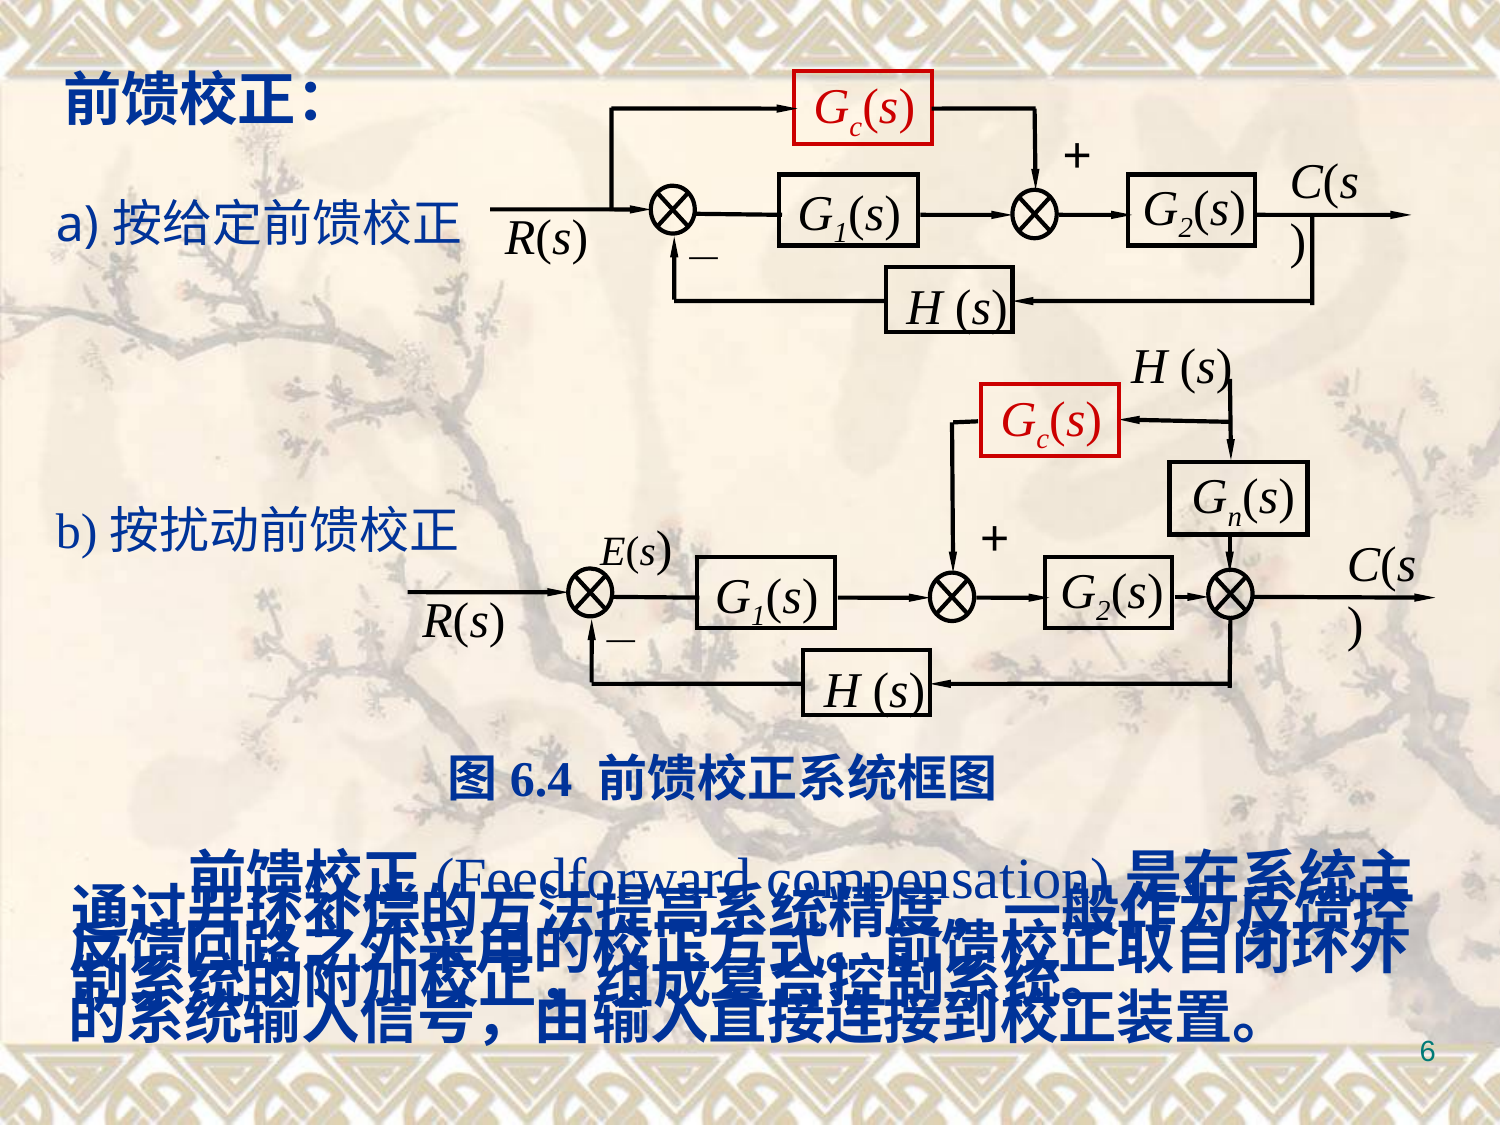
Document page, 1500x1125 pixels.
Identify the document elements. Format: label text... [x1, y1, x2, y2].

text_box 前馈校正(Feedforward compensation)是在系统主反馈回路之外采用的校正方式。前馈校正取自闭环外的系统输入信号，由输入直接连接到校正装置。 [53, 833, 1436, 1058]
text_box 前馈校正： [48, 54, 370, 140]
text_box 图6.4 前馈校正系统框图 [336, 739, 1109, 815]
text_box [407, 325, 1448, 726]
text_box [1074, 1024, 1451, 1103]
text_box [489, 66, 1412, 324]
text_box b)按扰动前馈校正 [41, 491, 402, 567]
text_box 按给定前馈校正 [41, 184, 484, 260]
